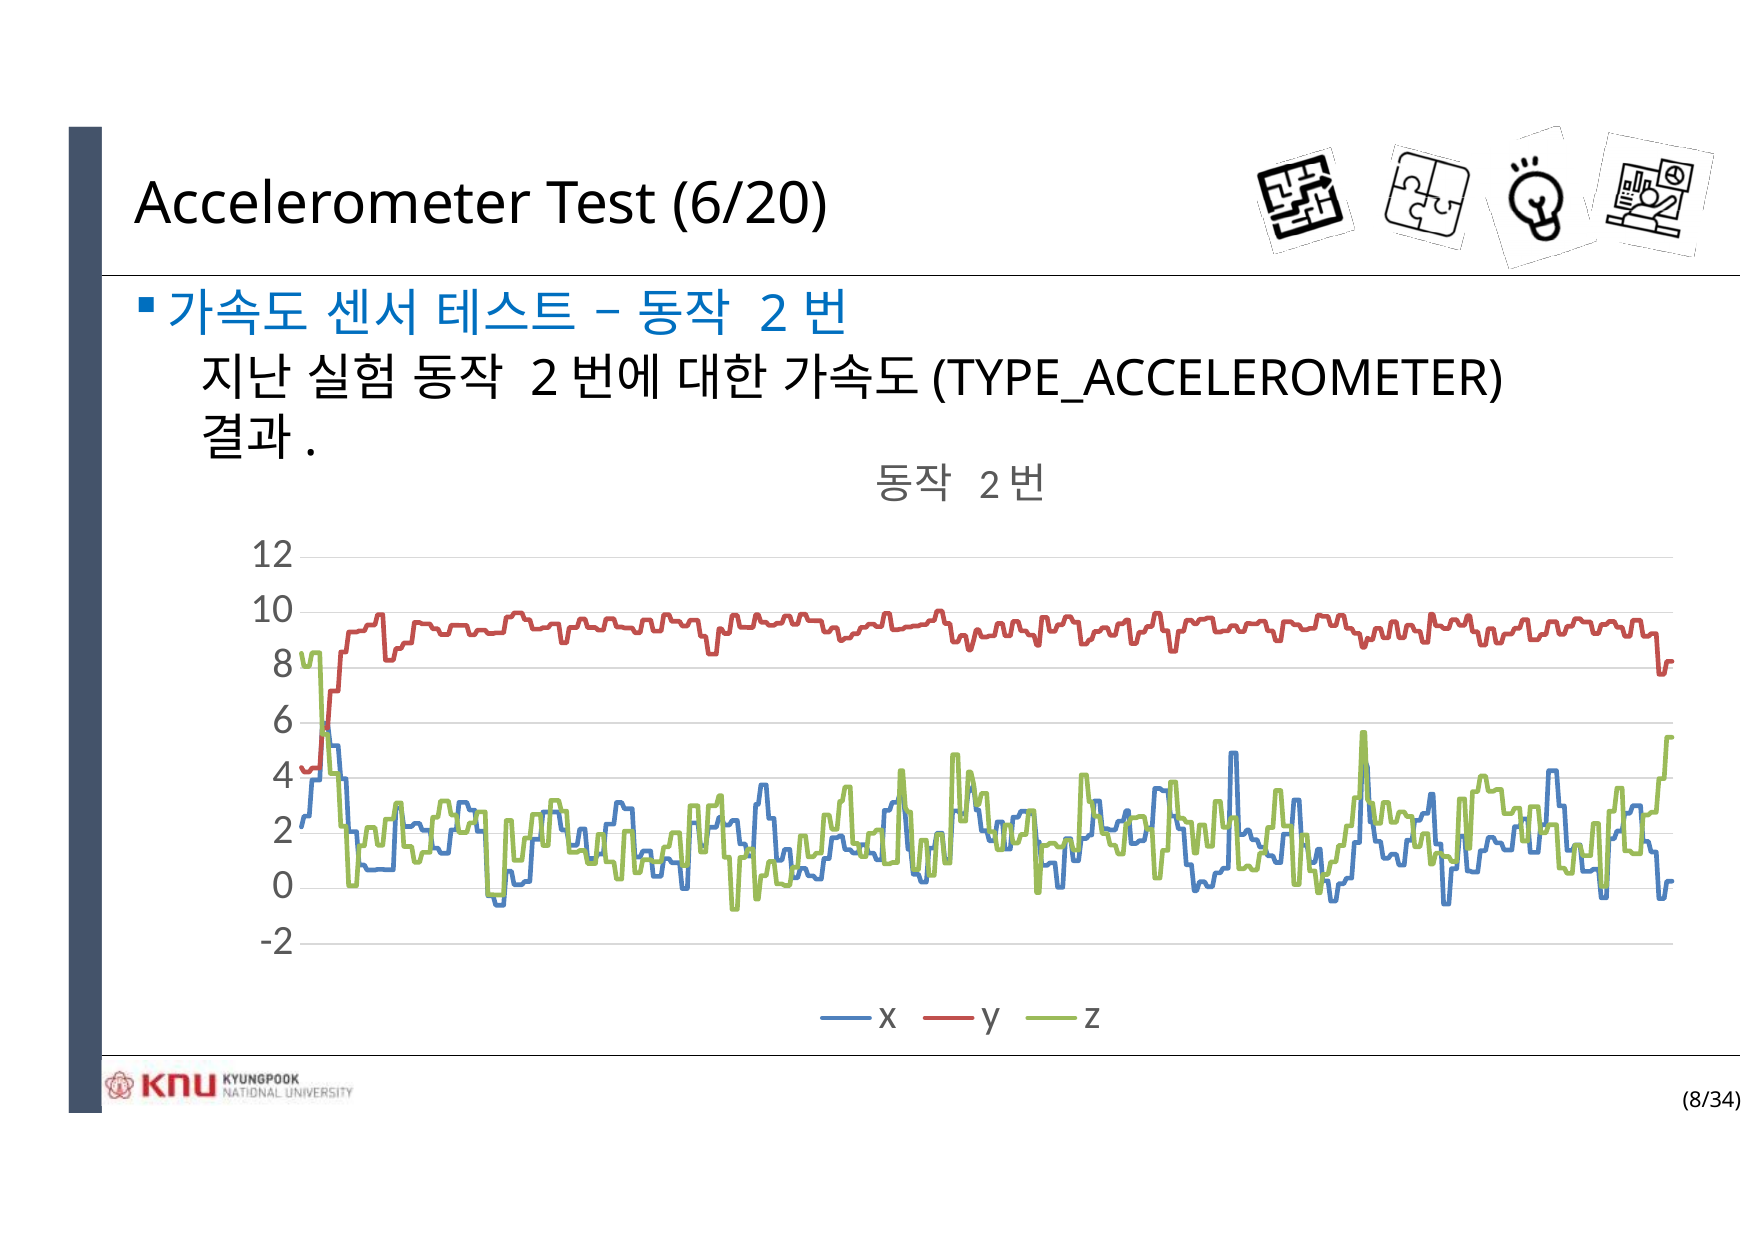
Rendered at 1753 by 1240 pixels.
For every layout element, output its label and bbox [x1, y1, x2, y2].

text_box [68, 126, 1741, 1114]
chart [220, 416, 1704, 1048]
